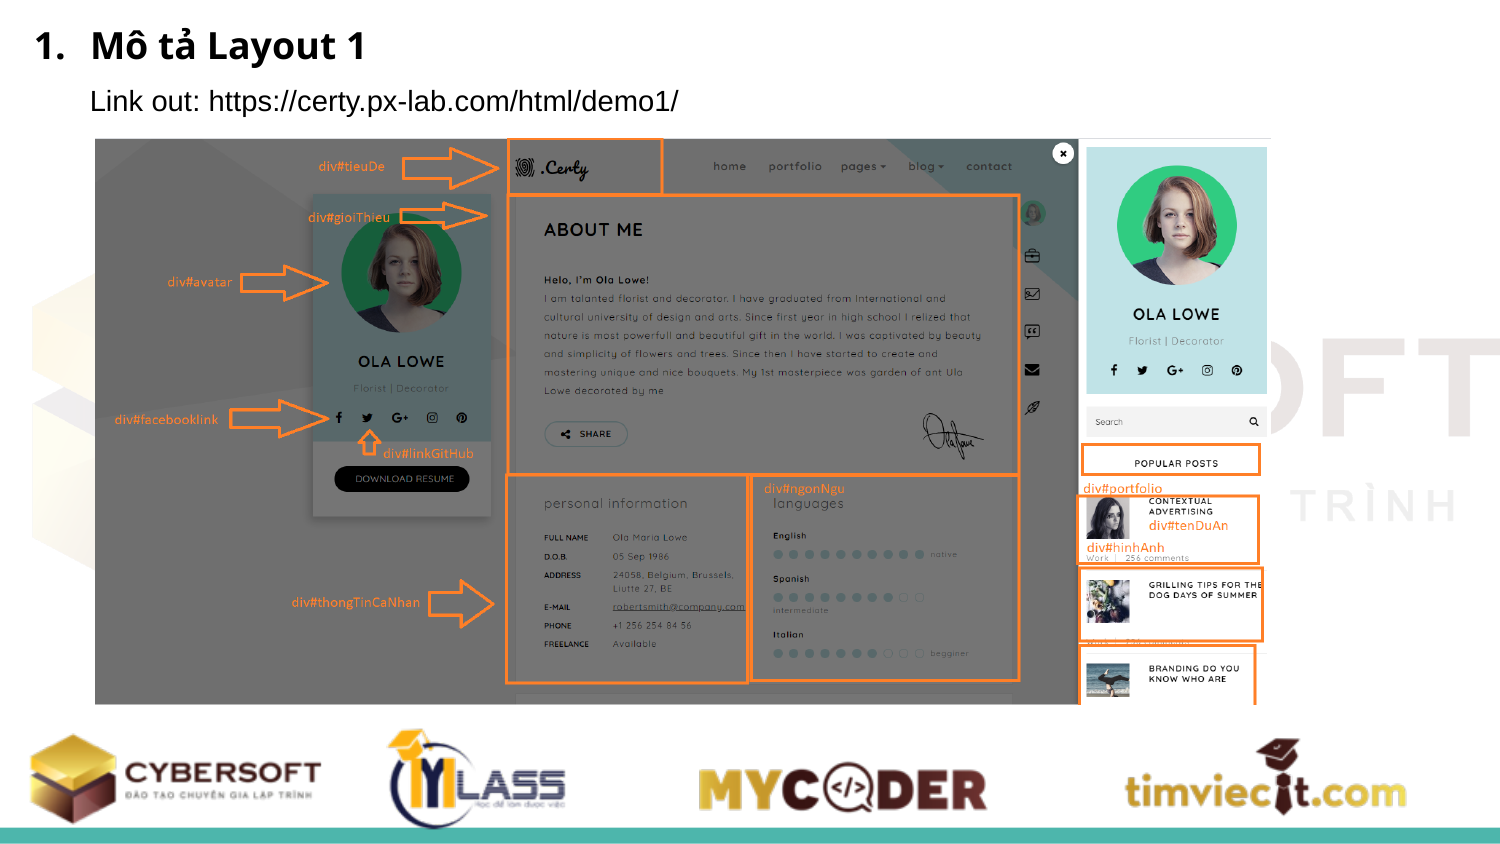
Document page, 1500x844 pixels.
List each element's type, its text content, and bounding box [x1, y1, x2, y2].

list Mô tả Layout 1 [0, 0, 812, 86]
picture [24, 138, 1435, 844]
text_box Link out: https://certy.px-lab.com/html/demo1/ [74, 74, 706, 125]
